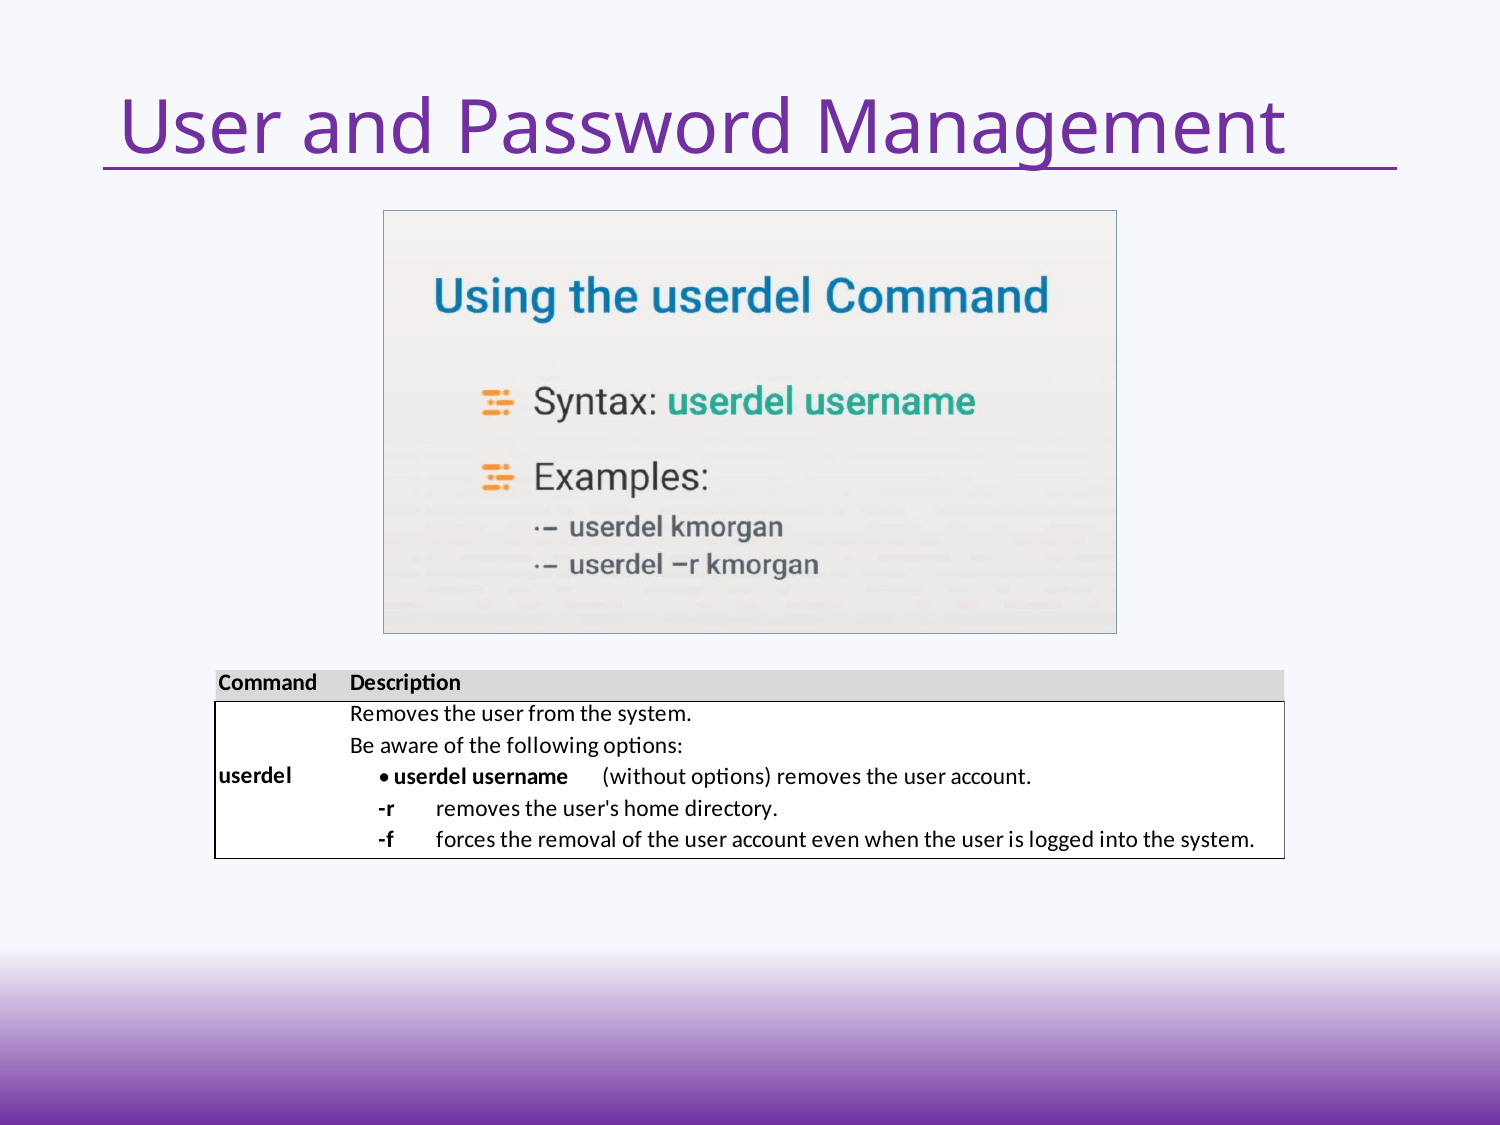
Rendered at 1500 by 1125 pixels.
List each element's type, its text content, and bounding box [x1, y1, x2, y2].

picture [382, 209, 1117, 634]
title User and Password Management [103, 49, 1397, 210]
picture [213, 669, 1286, 860]
